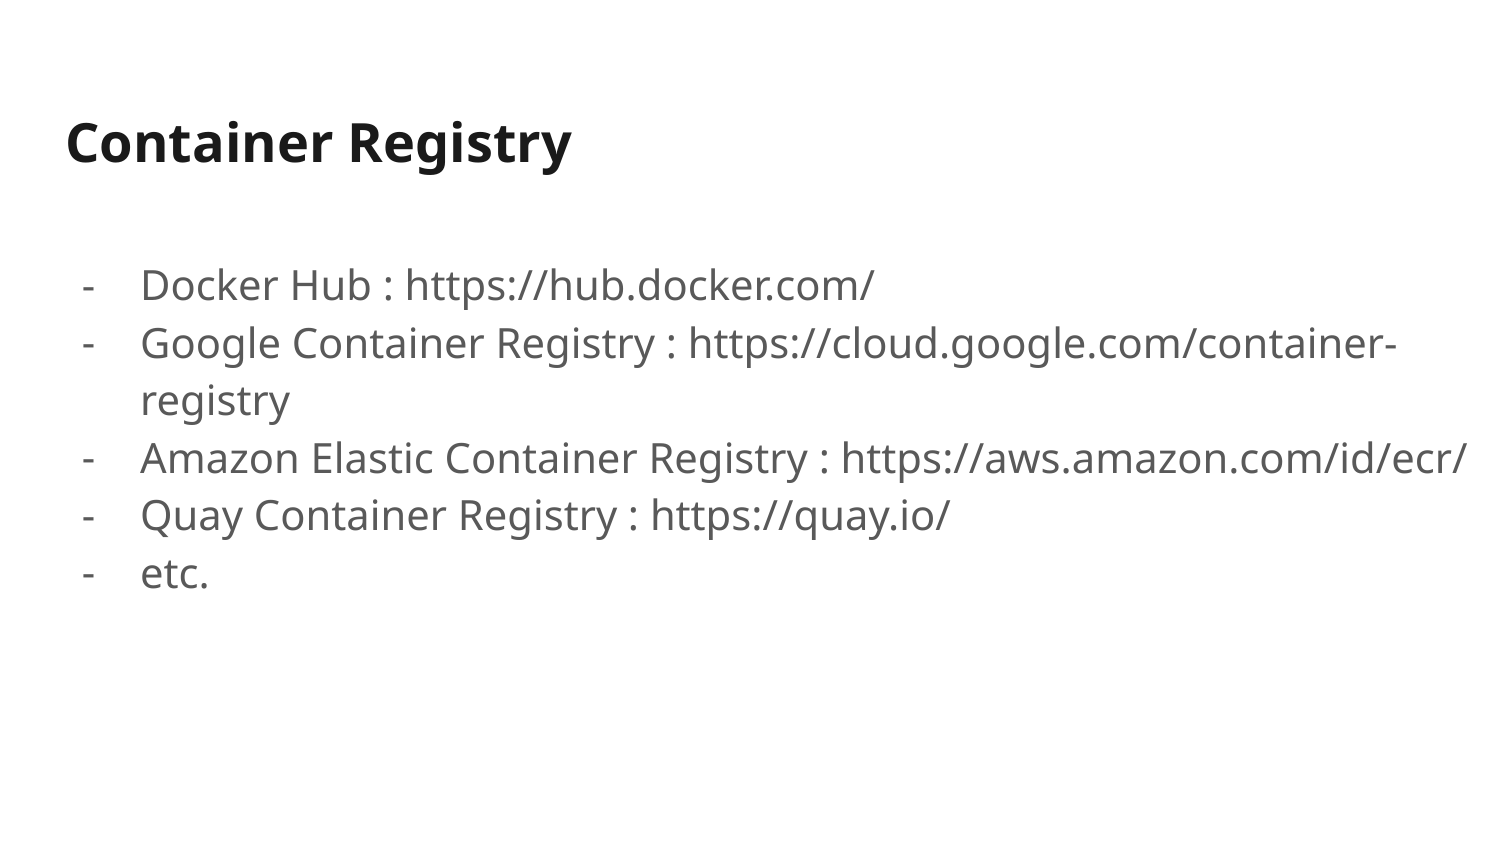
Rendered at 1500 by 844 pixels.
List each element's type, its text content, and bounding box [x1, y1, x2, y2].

list Docker Hub : https://hub.docker.com/ Google Container Registry : https://cloud.google.com/container-registry Amazon Elastic Container Registry : https://aws.amazon.com/id/ecr/ Quay Container Registry : https://quay.io/ etc. [50, 236, 1487, 608]
title Container Registry [50, 93, 1312, 182]
